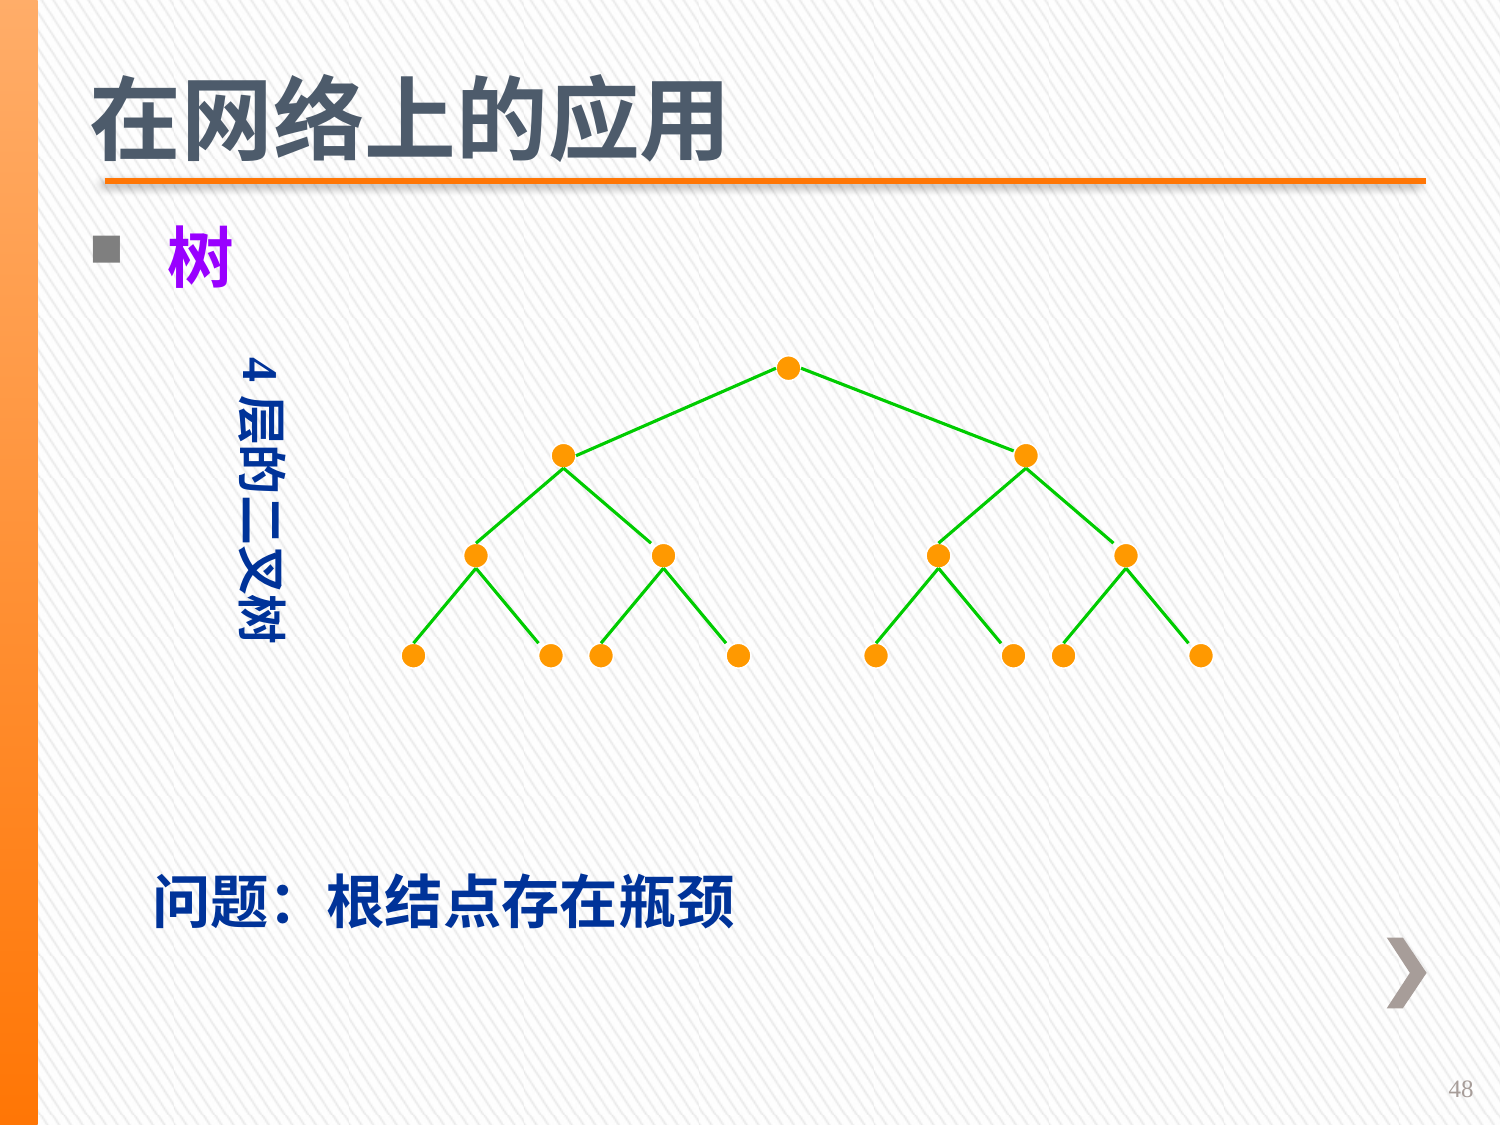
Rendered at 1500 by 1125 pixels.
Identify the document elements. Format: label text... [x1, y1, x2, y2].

text_box 树 [0, 208, 1438, 321]
slide_number 48 [1433, 1057, 1497, 1117]
text_box 在网络上的应用 [74, 54, 1425, 173]
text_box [209, 342, 1214, 681]
text_box 问题：根结点存在瓶颈 [62, 857, 1500, 958]
